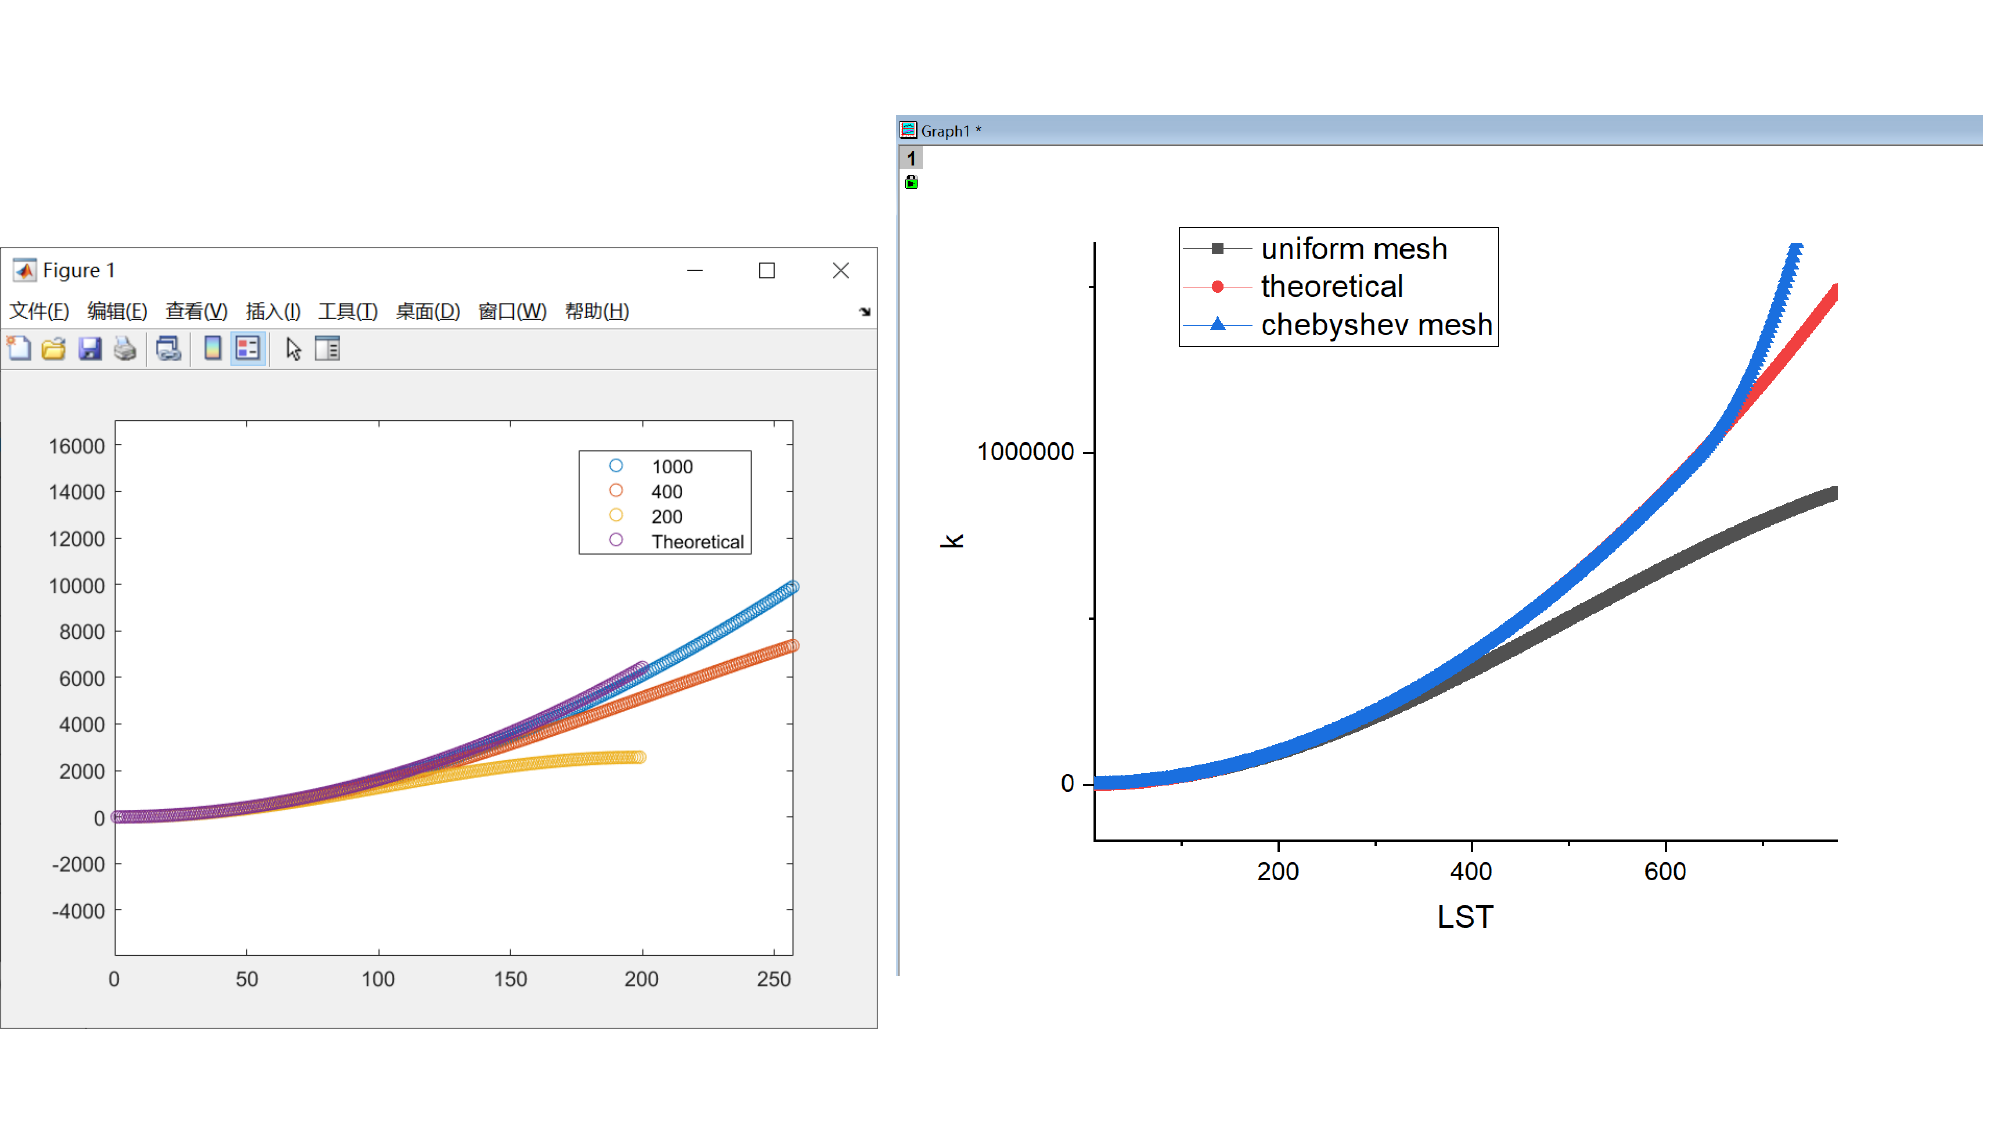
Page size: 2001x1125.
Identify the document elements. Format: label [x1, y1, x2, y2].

picture [0, 247, 878, 1029]
picture [896, 115, 1983, 976]
